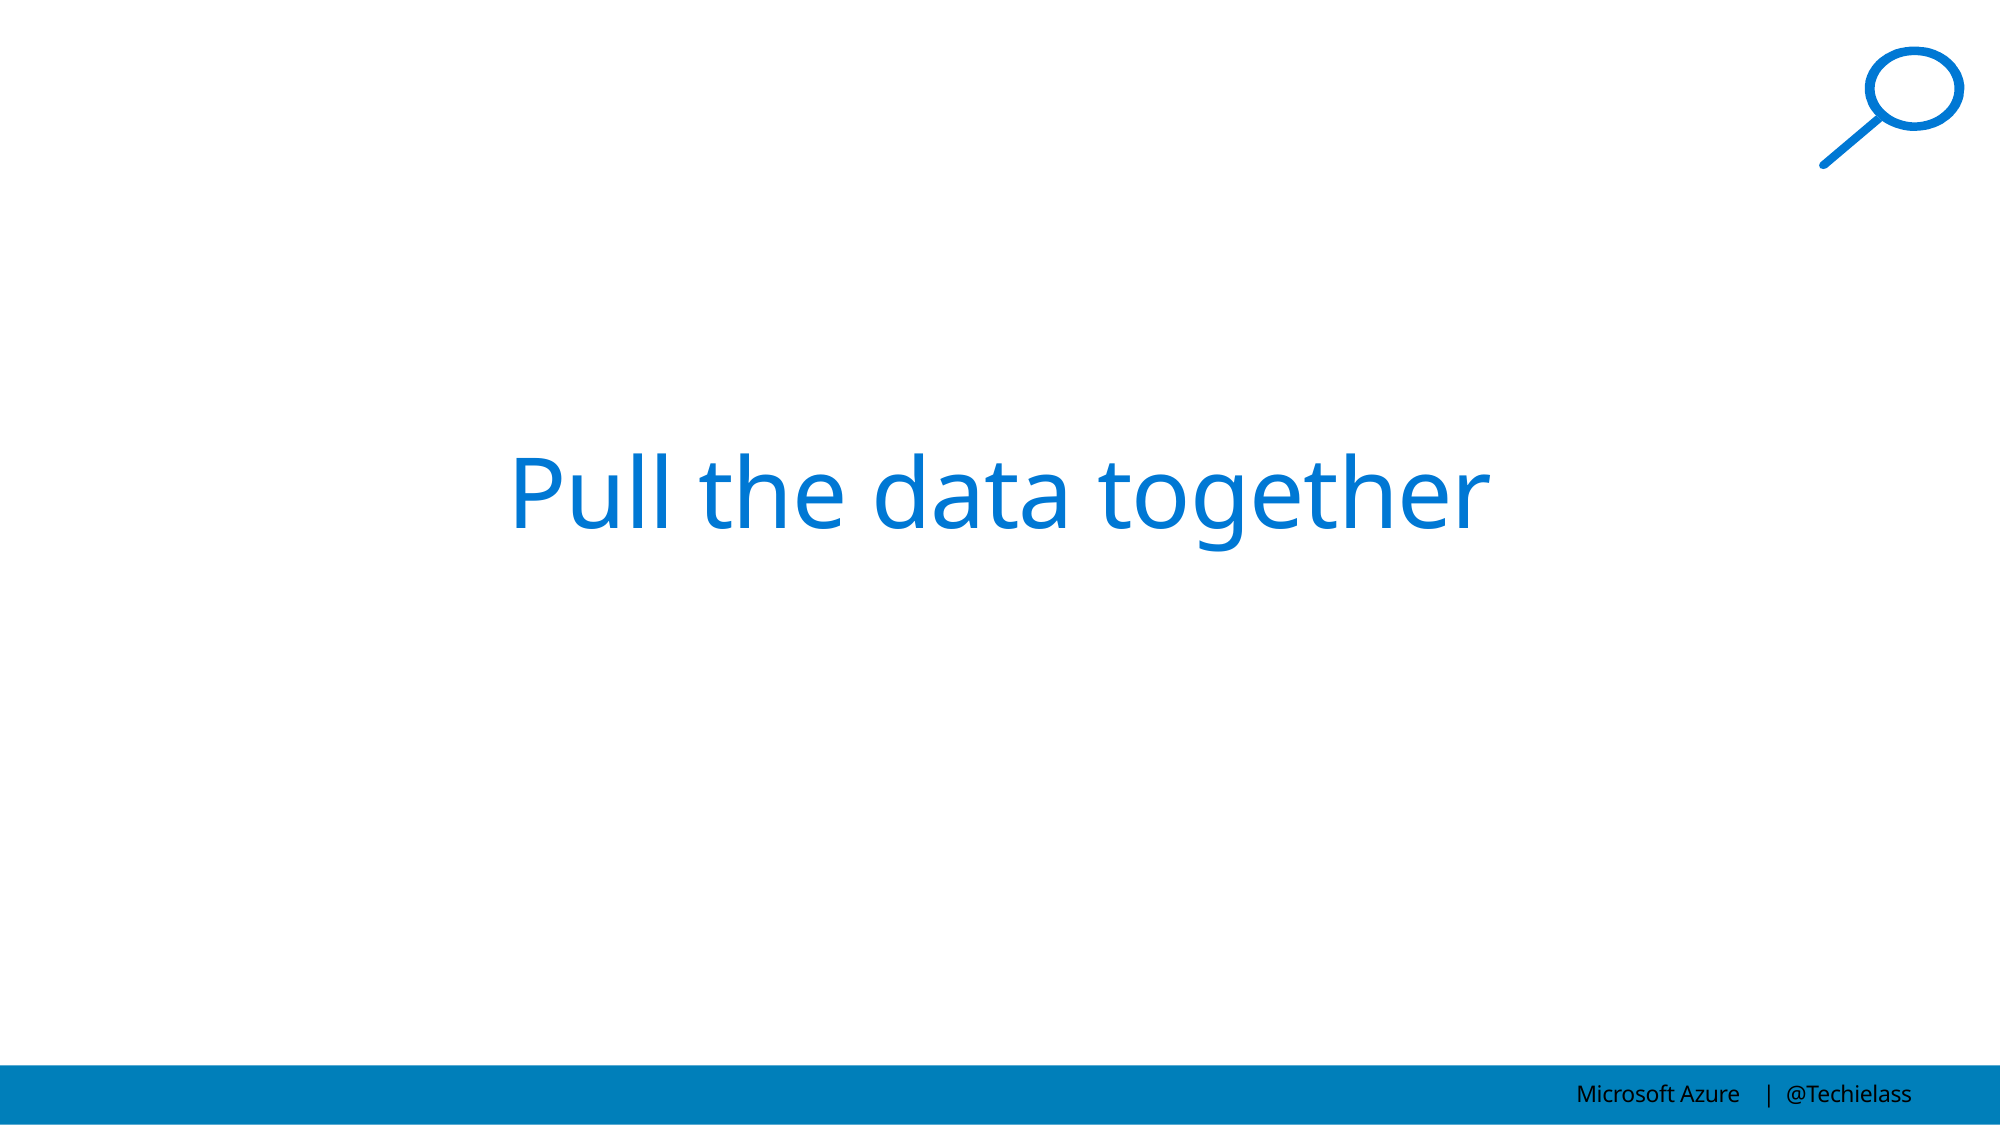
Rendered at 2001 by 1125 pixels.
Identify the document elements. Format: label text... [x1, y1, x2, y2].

title Pull the data together [0, 362, 2000, 550]
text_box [1818, 46, 1965, 170]
text_box Microsoft Azure | @Techielass [1561, 1072, 1955, 1125]
text_box [0, 1064, 2000, 1125]
